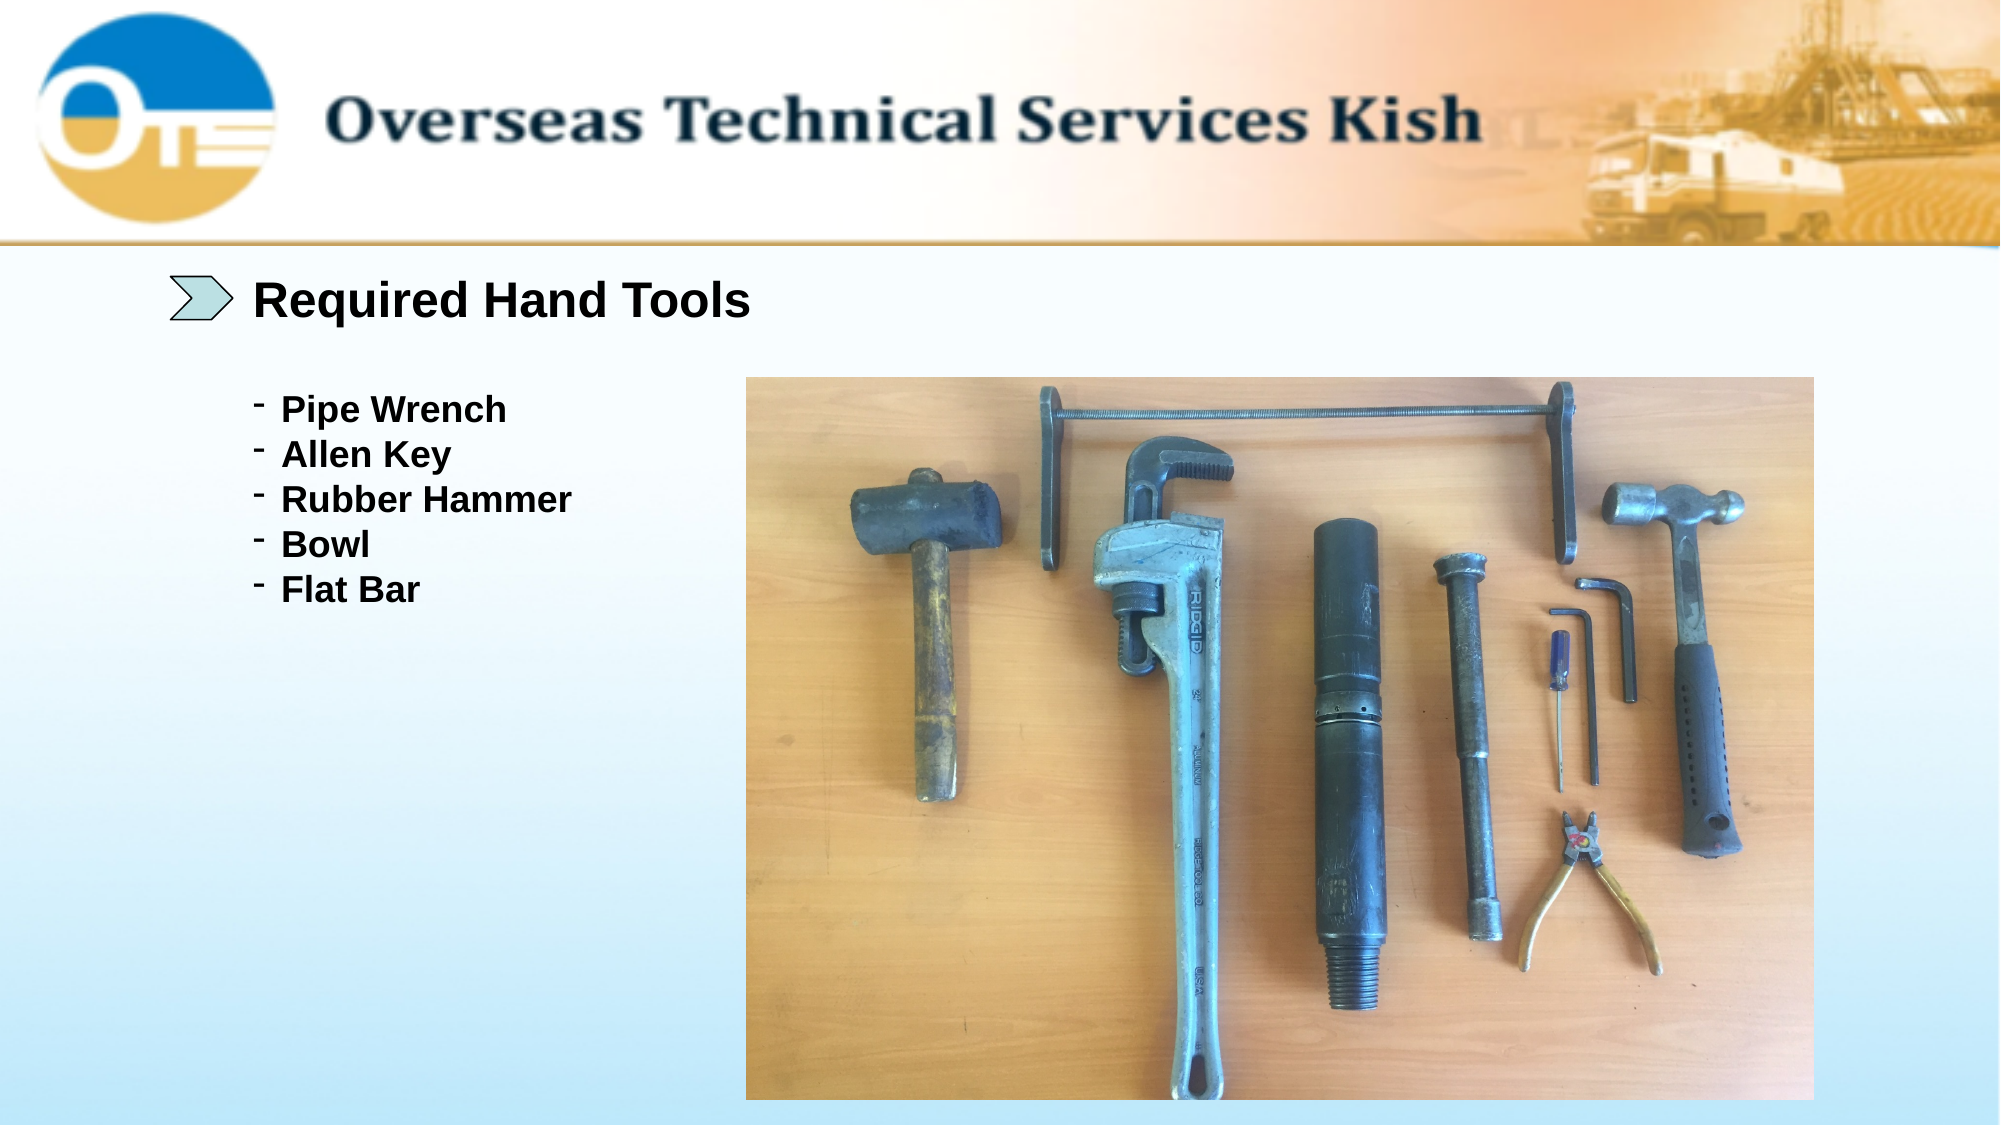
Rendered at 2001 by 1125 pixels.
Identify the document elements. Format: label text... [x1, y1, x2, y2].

text_box [170, 276, 233, 320]
text_box Pipe Wrench Allen Key Rubber Hammer Bowl Flat Bar [238, 377, 720, 618]
picture [0, 0, 2001, 1125]
text_box Required Hand Tools [238, 260, 1126, 335]
